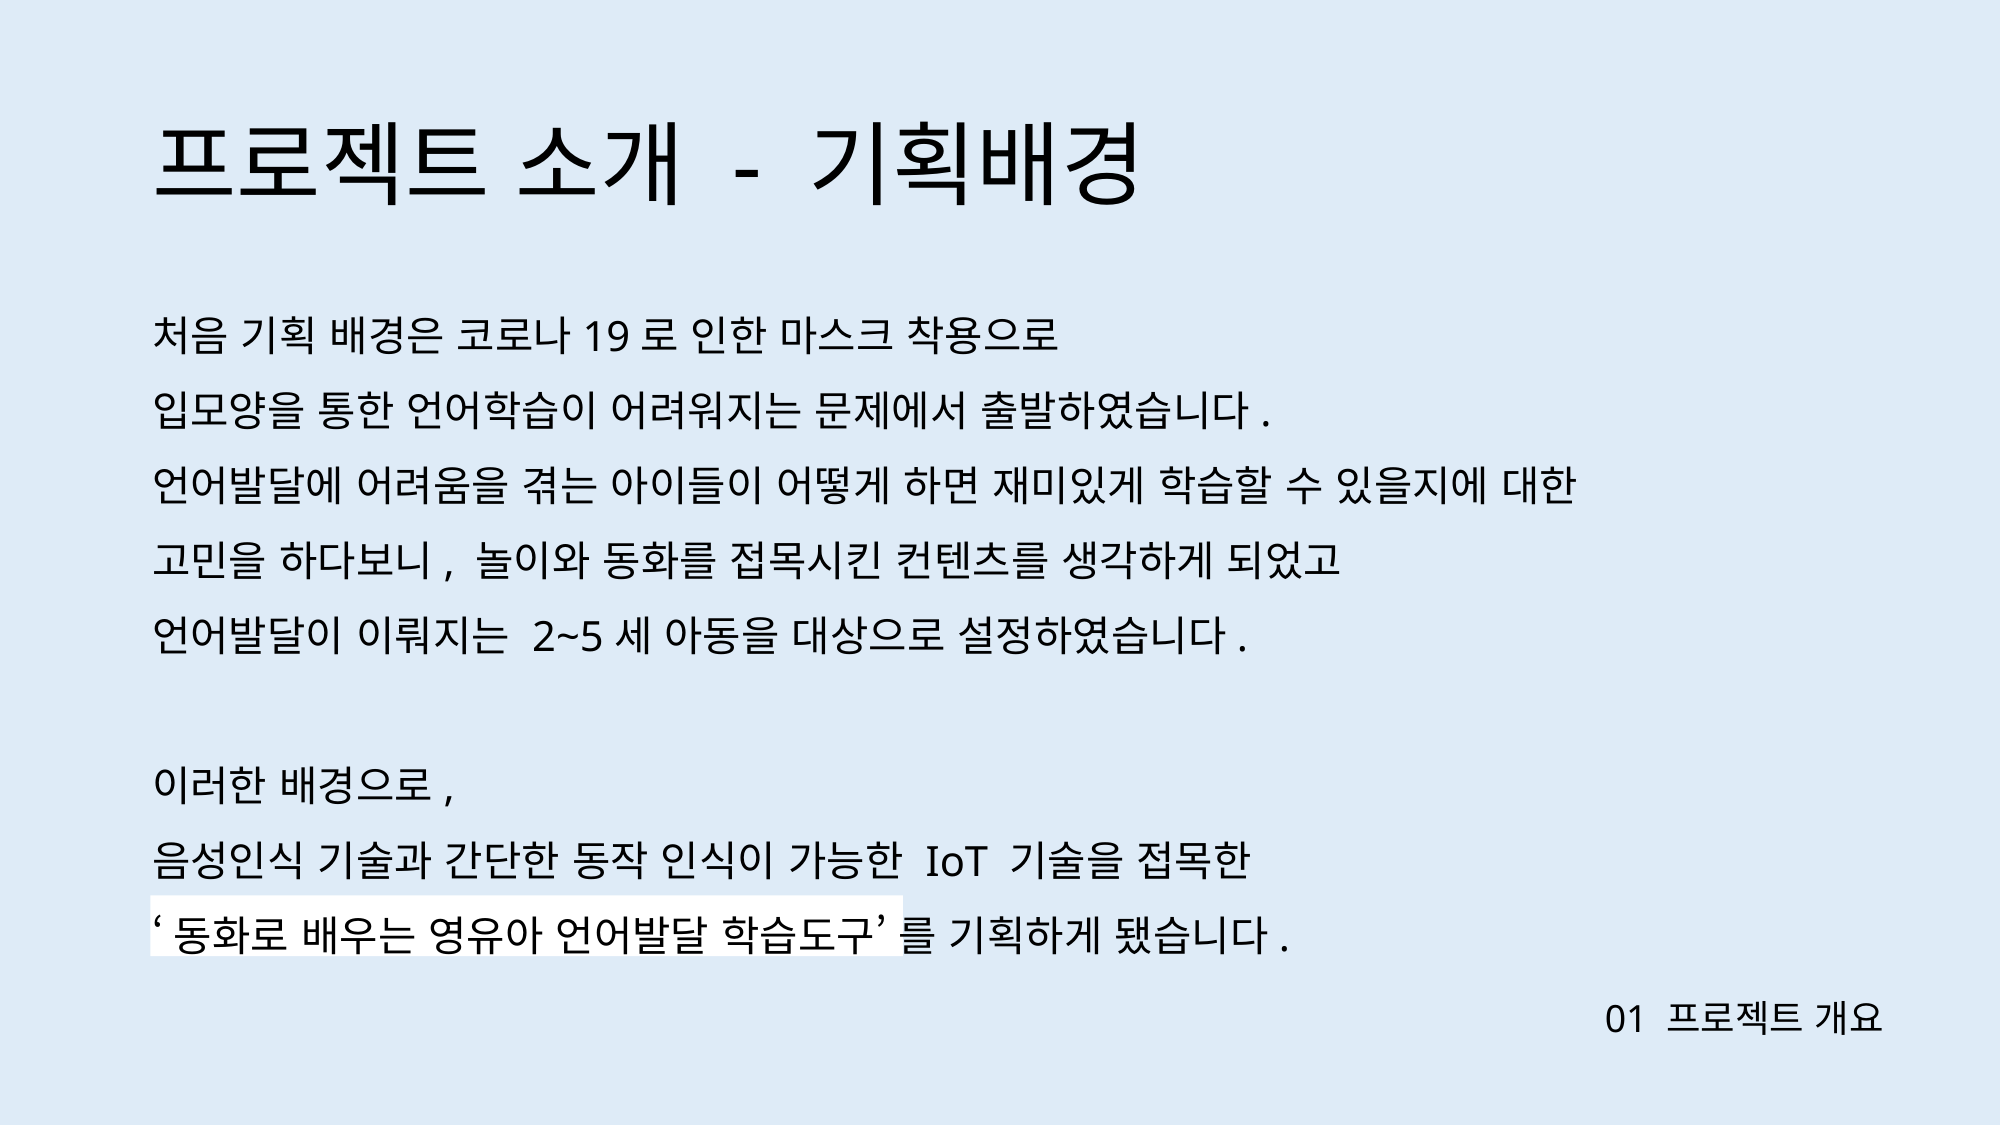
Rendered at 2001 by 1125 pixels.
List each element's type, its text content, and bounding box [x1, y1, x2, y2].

text_box 01 프로젝트 개요 [956, 987, 1899, 1048]
text_box 프로젝트 소개 - 기획배경 [137, 59, 1863, 277]
text_box 처음 기획 배경은 코로나19로 인한 마스크 착용으로 입모양을 통한 언어학습이 어려워지는 문제에서 출발하였습니다. 언어발달에 어려움을 겪는 아이들이 어떻게 하면 재미있게 학습할 수 있을지에 대한 고민을 하다보니, 놀이와 동화를 접목시킨 컨텐츠를 생각하게 되었고 언어발달이 이뤄지는 2~5세 아동을 대상으로 설정하였습니다. 이러한 배경으로, 음성인식 기술과 간단한 동작 인식이 가능한 IoT 기술을 접목한 ‘동화로 배우는 영유아 언어발달 학습도구’ 를 기획하게 됐습니다. [137, 277, 1923, 967]
